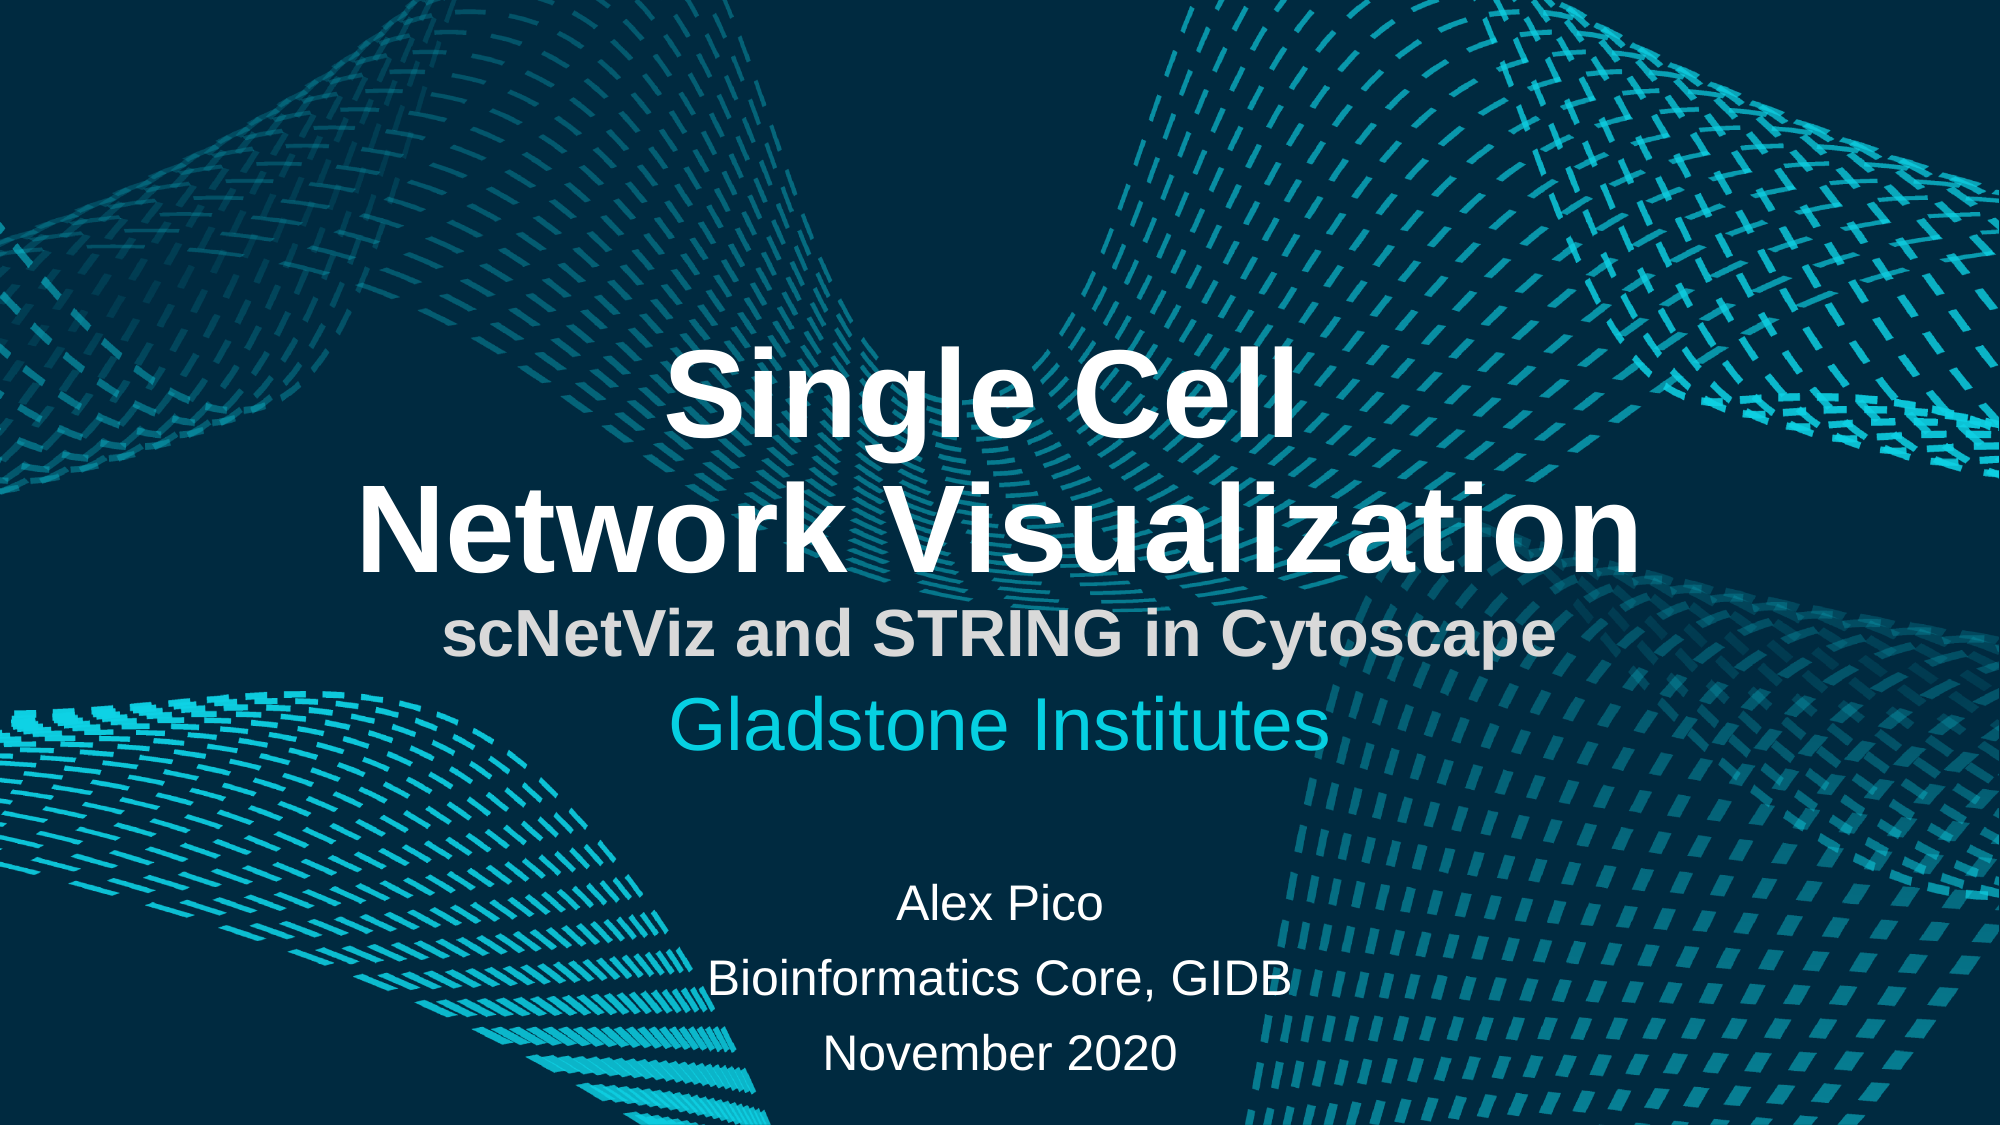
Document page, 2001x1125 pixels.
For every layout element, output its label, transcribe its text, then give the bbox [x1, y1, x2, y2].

picture [1596, 97, 1630, 142]
picture [1530, 180, 1555, 197]
picture [404, 846, 430, 862]
picture [524, 784, 541, 801]
picture [1944, 719, 1955, 727]
picture [717, 191, 728, 210]
picture [1750, 1053, 1769, 1071]
picture [1434, 177, 1455, 196]
picture [1369, 346, 1386, 365]
picture [565, 397, 578, 404]
picture [53, 785, 92, 794]
picture [134, 403, 150, 413]
picture [1291, 68, 1306, 88]
picture [118, 745, 149, 751]
picture [1779, 916, 1800, 934]
picture [279, 802, 309, 815]
picture [740, 314, 754, 332]
picture [1533, 0, 1998, 205]
picture [1690, 837, 1709, 856]
picture [1162, 176, 1172, 199]
picture [1907, 1020, 1934, 1037]
picture [1945, 886, 1998, 907]
picture [1922, 923, 1947, 940]
subtitle Alex Pico Bioinformatics Core, GIDB November 2020 [249, 877, 1750, 1083]
picture [1825, 919, 1847, 936]
picture [861, 347, 958, 404]
picture [147, 848, 185, 861]
picture [1113, 383, 1130, 401]
picture [1576, 142, 1606, 168]
picture [664, 335, 740, 404]
picture [1242, 258, 1256, 279]
picture [0, 863, 37, 874]
picture [1672, 679, 1680, 686]
picture [1196, 335, 1210, 355]
picture [1639, 870, 1651, 877]
picture [304, 829, 333, 843]
picture [1521, 18, 1551, 40]
picture [1266, 164, 1279, 184]
picture [449, 803, 469, 819]
picture [753, 284, 765, 304]
picture [1350, 790, 1360, 813]
picture [100, 737, 129, 741]
picture [1608, 319, 1645, 342]
picture [1399, 799, 1411, 821]
picture [1919, 791, 1926, 799]
picture [1786, 986, 1808, 1004]
picture [1102, 230, 1112, 253]
picture [1328, 785, 1337, 808]
picture [1753, 169, 1794, 210]
picture [467, 834, 489, 851]
picture [1413, 0, 1438, 10]
picture [1734, 771, 1739, 779]
picture [1900, 356, 1918, 376]
picture [1831, 817, 1861, 833]
picture [821, 261, 830, 280]
picture [1586, 280, 1599, 303]
picture [4, 812, 44, 822]
picture [1990, 219, 1998, 227]
picture [15, 245, 31, 266]
picture [748, 364, 775, 404]
picture [626, 1113, 697, 1125]
picture [165, 770, 197, 779]
picture [773, 221, 783, 243]
picture [1102, 369, 1117, 388]
picture [1312, 87, 1328, 107]
picture [1211, 169, 1222, 190]
picture [619, 344, 638, 360]
picture [1930, 989, 1956, 1005]
picture [430, 773, 452, 788]
picture [1532, 860, 1545, 877]
picture [1799, 882, 1819, 900]
picture [1469, 18, 1496, 51]
picture [1688, 195, 1722, 218]
picture [1345, 332, 1362, 351]
picture [1805, 952, 1827, 970]
picture [1372, 297, 1390, 315]
picture [1271, 48, 1285, 69]
picture [25, 368, 43, 384]
picture [1662, 284, 1691, 307]
picture [1899, 296, 1917, 316]
picture [1249, 87, 1262, 109]
picture [427, 808, 450, 823]
picture [138, 429, 150, 435]
picture [1699, 324, 1715, 346]
picture [1645, 333, 1685, 356]
picture [1904, 843, 1940, 873]
picture [1378, 195, 1395, 213]
picture [1579, 825, 1595, 845]
picture [1683, 347, 1725, 369]
picture [644, 316, 660, 332]
picture [43, 278, 59, 298]
picture [1616, 357, 1651, 379]
picture [1980, 456, 1998, 463]
picture [1952, 369, 1970, 389]
title Single Cell Network Visualization scNetViz and STRING in Cytoscape [150, 404, 1850, 677]
picture [1388, 91, 1407, 108]
picture [674, 271, 688, 289]
picture [59, 427, 81, 438]
picture [451, 768, 471, 782]
picture [1761, 951, 1781, 969]
picture [1865, 620, 1879, 625]
picture [1781, 289, 1796, 311]
picture [0, 754, 12, 758]
picture [1820, 835, 1841, 866]
picture [1480, 99, 1506, 114]
picture [1225, 242, 1238, 263]
picture [116, 824, 153, 836]
picture [1208, 226, 1220, 247]
picture [594, 371, 615, 386]
picture [1850, 436, 1860, 448]
picture [1164, 115, 1175, 138]
picture [1148, 159, 1158, 182]
picture [1766, 375, 1799, 401]
picture [796, 248, 806, 269]
picture [1717, 234, 1731, 257]
picture [1632, 796, 1646, 811]
picture [1134, 395, 1143, 404]
picture [1306, 198, 1321, 217]
picture [505, 826, 525, 843]
picture [540, 856, 560, 874]
picture [1774, 844, 1795, 862]
picture [1587, 58, 1621, 80]
picture [1878, 433, 1916, 450]
picture [34, 858, 78, 871]
picture [835, 344, 848, 363]
picture [1339, 380, 1357, 398]
picture [488, 793, 507, 810]
picture [181, 872, 219, 886]
picture [1845, 885, 1867, 903]
picture [1785, 813, 1814, 829]
picture [1518, 275, 1539, 292]
picture [1543, 124, 1572, 151]
picture [303, 860, 335, 874]
picture [1480, 353, 1502, 371]
picture [1553, 38, 1585, 60]
picture [224, 784, 254, 795]
picture [1375, 246, 1393, 265]
picture [1893, 712, 1903, 720]
picture [1261, 273, 1275, 293]
picture [585, 846, 602, 864]
picture [608, 357, 627, 373]
picture [709, 207, 721, 227]
picture [129, 776, 163, 784]
picture [382, 817, 407, 831]
picture [684, 255, 697, 274]
picture [152, 820, 188, 832]
picture [476, 768, 491, 777]
picture [1268, 106, 1282, 127]
picture [97, 415, 119, 426]
picture [84, 803, 122, 814]
picture [1440, 127, 1462, 145]
picture [1467, 771, 1479, 788]
picture [1856, 395, 1895, 425]
picture [41, 756, 75, 762]
picture [63, 453, 88, 460]
picture [448, 872, 457, 877]
picture [1767, 1020, 1789, 1038]
picture [0, 761, 35, 767]
picture [765, 172, 770, 183]
picture [1620, 227, 1664, 250]
picture [216, 840, 249, 854]
picture [1094, 288, 1105, 309]
picture [1942, 875, 1963, 887]
picture [1851, 342, 1868, 362]
picture [1956, 846, 1994, 876]
picture [1252, 28, 1265, 50]
picture [356, 853, 384, 868]
picture [157, 793, 192, 805]
picture [1893, 888, 1917, 906]
picture [1176, 193, 1187, 215]
picture [1850, 281, 1868, 302]
picture [488, 866, 504, 877]
picture [1529, 781, 1541, 797]
picture [1374, 794, 1385, 817]
picture [0, 486, 18, 493]
picture [1230, 326, 1271, 404]
picture [80, 750, 113, 756]
picture [863, 340, 876, 357]
picture [1612, 160, 1643, 185]
picture [1216, 0, 1223, 9]
picture [1584, 305, 1609, 321]
picture [1371, 1101, 1384, 1125]
picture [103, 761, 137, 768]
picture [1646, 1089, 1667, 1108]
picture [1927, 392, 1998, 449]
picture [1166, 306, 1179, 327]
picture [712, 369, 728, 386]
picture [1670, 800, 1685, 815]
picture [1566, 863, 1579, 877]
picture [1203, 282, 1216, 302]
picture [1984, 469, 1998, 477]
picture [1972, 796, 1979, 803]
picture [1750, 985, 1763, 1004]
picture [1126, 261, 1137, 283]
picture [1322, 317, 1339, 337]
picture [1317, 32, 1334, 51]
picture [1372, 21, 1393, 37]
picture [1797, 186, 1841, 227]
picture [1483, 307, 1504, 325]
picture [809, 319, 821, 339]
picture [780, 309, 792, 328]
picture [1509, 1094, 1526, 1115]
picture [555, 814, 572, 832]
picture [53, 709, 113, 734]
picture [380, 849, 407, 865]
picture [1615, 829, 1630, 849]
picture [1754, 879, 1775, 897]
picture [1541, 1093, 1559, 1113]
picture [1874, 319, 1891, 340]
picture [1139, 276, 1151, 298]
picture [1869, 787, 1876, 794]
picture [1582, 393, 1601, 404]
picture [1280, 288, 1295, 308]
picture [1061, 314, 1073, 334]
picture [1744, 313, 1776, 335]
picture [20, 406, 41, 421]
picture [724, 261, 736, 280]
picture [784, 294, 796, 314]
picture [758, 269, 769, 289]
picture [1381, 142, 1400, 161]
picture [1447, 386, 1468, 403]
picture [1368, 393, 1382, 404]
picture [1181, 71, 1191, 95]
picture [1451, 80, 1476, 95]
picture [1702, 299, 1733, 321]
picture [1752, 1118, 1770, 1125]
picture [710, 1083, 755, 1092]
picture [1738, 274, 1752, 296]
picture [1772, 228, 1809, 251]
picture [92, 706, 149, 729]
picture [1363, 839, 1374, 862]
picture [813, 305, 824, 324]
picture [1822, 781, 1828, 789]
picture [770, 337, 784, 356]
picture [1712, 262, 1744, 277]
picture [1196, 91, 1207, 113]
picture [1403, 211, 1422, 230]
picture [1634, 116, 1668, 159]
picture [1268, 339, 1291, 404]
picture [788, 358, 849, 404]
picture [1858, 1020, 1884, 1037]
picture [183, 901, 223, 914]
picture [1885, 1052, 1911, 1069]
picture [1930, 825, 1963, 841]
picture [506, 789, 524, 806]
picture [1561, 786, 1575, 802]
picture [1132, 202, 1141, 225]
picture [1150, 96, 1160, 120]
picture [24, 772, 62, 779]
picture [1610, 1090, 1629, 1110]
picture [1213, 349, 1228, 368]
picture [1340, 835, 1349, 858]
picture [1454, 808, 1466, 830]
picture [836, 330, 849, 349]
picture [1700, 115, 1740, 136]
picture [716, 277, 730, 295]
picture [1318, 831, 1327, 855]
picture [33, 325, 50, 343]
picture [0, 345, 9, 356]
picture [1753, 788, 1771, 807]
picture [763, 254, 774, 274]
picture [1301, 303, 1317, 322]
picture [1712, 152, 1750, 194]
picture [1457, 243, 1477, 262]
picture [358, 820, 384, 835]
picture [219, 811, 252, 824]
picture [1550, 195, 1589, 218]
picture [1769, 1085, 1792, 1103]
picture [408, 778, 431, 792]
picture [1400, 262, 1418, 281]
picture [1422, 1099, 1437, 1120]
picture [1661, 96, 1698, 117]
picture [1063, 331, 1170, 404]
picture [1880, 988, 1903, 1005]
list Gladstone Institutes [150, 686, 1850, 768]
picture [79, 828, 117, 839]
picture [1424, 61, 1447, 76]
picture [0, 778, 21, 783]
picture [1083, 273, 1094, 295]
picture [1304, 1106, 1314, 1125]
picture [787, 200, 791, 210]
picture [1804, 328, 1821, 349]
picture [112, 851, 152, 864]
picture [1653, 370, 1690, 399]
picture [578, 1084, 770, 1125]
picture [1712, 383, 1731, 402]
picture [1550, 289, 1573, 307]
picture [800, 232, 809, 253]
picture [1348, 0, 1369, 17]
picture [1182, 8, 1193, 31]
picture [469, 870, 481, 877]
picture [1589, 253, 1615, 276]
picture [1426, 803, 1438, 826]
picture [1326, 267, 1341, 286]
picture [1441, 850, 1453, 871]
picture [1741, 396, 1765, 404]
picture [1829, 365, 1848, 386]
picture [1117, 317, 1130, 338]
picture [731, 245, 743, 265]
picture [1228, 186, 1240, 207]
picture [1388, 842, 1399, 865]
picture [1831, 986, 1854, 1004]
picture [1328, 214, 1344, 234]
picture [135, 367, 154, 382]
picture [1397, 41, 1420, 57]
picture [1547, 335, 1570, 352]
picture [1479, 1096, 1495, 1116]
picture [744, 213, 754, 233]
picture [1943, 806, 1964, 823]
picture [1879, 186, 1927, 204]
picture [72, 882, 115, 895]
picture [1167, 370, 1227, 404]
picture [0, 294, 19, 313]
picture [1284, 235, 1298, 255]
picture [12, 790, 53, 799]
picture [1742, 133, 1783, 153]
picture [1601, 185, 1614, 208]
picture [147, 876, 187, 889]
picture [170, 390, 189, 401]
picture [1397, 311, 1416, 330]
picture [384, 783, 408, 797]
picture [18, 439, 42, 450]
picture [1623, 77, 1658, 99]
picture [1080, 342, 1094, 362]
picture [815, 290, 826, 310]
picture [131, 703, 150, 718]
picture [1214, 48, 1226, 70]
picture [214, 870, 249, 884]
picture [1529, 59, 1560, 105]
picture [1562, 78, 1594, 123]
picture [202, 768, 229, 774]
picture [750, 197, 760, 217]
picture [1114, 246, 1124, 268]
picture [405, 812, 429, 828]
picture [486, 830, 508, 847]
picture [1702, 397, 1722, 404]
picture [1881, 446, 1910, 459]
picture [1546, 0, 1553, 6]
picture [65, 354, 83, 371]
picture [1238, 311, 1252, 331]
picture [1487, 259, 1508, 277]
picture [1413, 109, 1434, 127]
picture [1791, 1053, 1814, 1071]
picture [1622, 295, 1636, 317]
picture [74, 855, 115, 867]
picture [332, 824, 359, 839]
picture [1424, 326, 1443, 344]
picture [1728, 211, 1764, 235]
picture [1288, 124, 1302, 145]
picture [1483, 813, 1496, 834]
picture [1450, 340, 1472, 357]
picture [1864, 259, 1906, 282]
picture [506, 863, 525, 877]
picture [769, 238, 779, 258]
picture [664, 286, 679, 303]
picture [734, 328, 748, 346]
picture [1191, 210, 1204, 231]
picture [838, 316, 850, 335]
picture [804, 218, 810, 233]
picture [1601, 867, 1614, 877]
picture [1649, 178, 1682, 202]
picture [250, 806, 282, 819]
picture [735, 164, 741, 176]
picture [247, 836, 279, 850]
picture [45, 807, 85, 818]
picture [701, 224, 713, 242]
picture [1584, 211, 1626, 234]
picture [1469, 853, 1482, 875]
picture [1396, 1100, 1410, 1122]
picture [1844, 203, 1889, 243]
picture [1752, 809, 1769, 823]
picture [1784, 351, 1801, 373]
picture [1850, 420, 1866, 438]
picture [1826, 304, 1843, 325]
picture [1813, 1085, 1839, 1102]
picture [524, 860, 544, 877]
picture [12, 711, 92, 747]
picture [1265, 1109, 1273, 1125]
picture [1325, 1104, 1337, 1125]
picture [1657, 243, 1703, 266]
picture [1855, 839, 1889, 869]
picture [1929, 203, 1979, 221]
picture [1490, 0, 1519, 20]
picture [99, 380, 118, 395]
picture [693, 240, 705, 258]
picture [1879, 821, 1911, 837]
picture [22, 464, 49, 471]
picture [183, 844, 219, 857]
picture [1231, 68, 1243, 90]
picture [1407, 160, 1426, 179]
picture [223, 926, 249, 937]
picture [1286, 181, 1300, 201]
picture [1245, 203, 1258, 224]
picture [1952, 957, 1977, 974]
picture [1354, 178, 1370, 197]
picture [1545, 821, 1560, 841]
picture [1296, 827, 1305, 851]
picture [803, 347, 816, 366]
picture [1363, 71, 1382, 90]
picture [216, 898, 249, 912]
picture [1469, 145, 1492, 163]
picture [1419, 373, 1439, 390]
picture [1901, 955, 1925, 972]
picture [1555, 238, 1580, 261]
picture [963, 370, 1033, 404]
picture [1852, 954, 1876, 971]
picture [244, 866, 274, 877]
picture [312, 769, 339, 781]
picture [1233, 8, 1246, 30]
picture [1427, 277, 1446, 296]
picture [1158, 235, 1170, 257]
picture [1709, 805, 1726, 820]
picture [137, 731, 150, 735]
picture [1977, 289, 1996, 309]
picture [1347, 1103, 1360, 1125]
picture [275, 864, 308, 877]
picture [1840, 1115, 1863, 1125]
picture [1596, 791, 1610, 807]
picture [571, 849, 588, 867]
picture [1351, 230, 1368, 249]
picture [632, 330, 649, 346]
picture [1625, 269, 1652, 292]
picture [335, 793, 361, 806]
picture [73, 311, 89, 329]
picture [1982, 830, 1998, 843]
picture [806, 333, 819, 352]
picture [60, 393, 80, 408]
picture [1450, 1097, 1465, 1118]
picture [1811, 388, 1838, 404]
picture [1135, 141, 1145, 165]
picture [1455, 292, 1475, 310]
picture [1309, 143, 1324, 163]
picture [1462, 194, 1483, 212]
picture [1513, 817, 1527, 837]
picture [1246, 1111, 1254, 1125]
picture [523, 823, 541, 839]
picture [642, 389, 662, 404]
picture [570, 810, 586, 828]
picture [1145, 219, 1155, 241]
picture [1872, 921, 1895, 938]
picture [1198, 29, 1209, 51]
picture [121, 798, 158, 809]
picture [1304, 251, 1319, 271]
picture [1514, 321, 1537, 339]
picture [1491, 211, 1514, 229]
picture [778, 205, 787, 226]
picture [1499, 857, 1513, 877]
picture [599, 842, 614, 861]
picture [1924, 333, 1942, 353]
picture [1741, 338, 1757, 359]
picture [1229, 128, 1242, 149]
picture [148, 903, 191, 916]
picture [140, 756, 150, 760]
picture [110, 879, 153, 892]
picture [654, 301, 669, 318]
picture [1785, 151, 1829, 170]
picture [426, 842, 450, 858]
picture [1975, 925, 1998, 941]
picture [1179, 133, 1189, 156]
picture [191, 789, 224, 800]
picture [746, 299, 759, 318]
picture [692, 321, 708, 338]
picture [1181, 321, 1194, 341]
picture [1861, 1084, 1887, 1101]
picture [1750, 915, 1756, 926]
picture [80, 464, 97, 471]
picture [361, 788, 386, 802]
picture [1331, 160, 1347, 180]
picture [103, 341, 120, 357]
picture [1340, 52, 1357, 70]
picture [727, 342, 742, 360]
picture [1412, 768, 1420, 778]
picture [1195, 151, 1206, 173]
picture [1166, 52, 1176, 76]
picture [1220, 297, 1234, 317]
picture [1349, 282, 1365, 301]
picture [1393, 359, 1413, 377]
picture [1977, 347, 1996, 367]
picture [1498, 163, 1523, 180]
picture [1567, 168, 1579, 191]
picture [468, 799, 489, 815]
picture [1212, 109, 1224, 131]
picture [1671, 134, 1709, 177]
picture [1877, 378, 1946, 438]
picture [40, 475, 58, 482]
picture [1724, 362, 1741, 382]
picture [101, 441, 125, 448]
picture [330, 857, 360, 871]
picture [1795, 1117, 1815, 1125]
picture [1797, 793, 1815, 811]
picture [1498, 39, 1527, 86]
picture [1575, 1091, 1593, 1112]
picture [1498, 776, 1509, 793]
picture [738, 230, 749, 249]
picture [1034, 352, 1049, 369]
picture [1837, 1053, 1861, 1069]
picture [1430, 228, 1448, 246]
picture [0, 836, 41, 847]
picture [1488, 399, 1499, 404]
picture [1712, 1120, 1728, 1125]
picture [0, 731, 53, 753]
picture [701, 306, 715, 324]
picture [1927, 445, 1969, 470]
picture [1679, 873, 1690, 877]
picture [448, 838, 470, 854]
picture [1811, 1020, 1835, 1037]
picture [728, 181, 735, 193]
picture [1317, 367, 1334, 385]
picture [1944, 235, 1993, 274]
picture [1925, 275, 1943, 294]
picture [1843, 797, 1863, 815]
picture [1686, 1088, 1707, 1106]
picture [1659, 309, 1674, 332]
picture [1971, 637, 1983, 641]
picture [1284, 1108, 1293, 1125]
picture [0, 799, 11, 803]
picture [818, 275, 823, 285]
picture [1042, 365, 1057, 382]
picture [823, 286, 828, 296]
picture [1306, 780, 1315, 804]
picture [1264, 219, 1278, 240]
picture [840, 301, 851, 321]
picture [1696, 259, 1710, 281]
picture [540, 779, 557, 797]
picture [755, 347, 780, 369]
picture [65, 767, 100, 774]
picture [1295, 11, 1312, 31]
picture [1816, 243, 1856, 267]
picture [1276, 0, 1285, 11]
picture [1105, 303, 1117, 324]
picture [1440, 19, 1466, 31]
picture [1334, 106, 1351, 125]
picture [653, 376, 672, 392]
picture [39, 832, 80, 844]
picture [1731, 841, 1751, 859]
picture [788, 279, 799, 299]
picture [792, 264, 803, 284]
picture [1917, 629, 1929, 633]
picture [539, 818, 557, 836]
picture [1799, 292, 1835, 307]
picture [92, 780, 128, 790]
picture [186, 815, 221, 828]
picture [1652, 833, 1668, 852]
picture [1510, 367, 1533, 384]
picture [1414, 846, 1425, 868]
picture [1187, 266, 1200, 288]
picture [307, 797, 336, 811]
picture [556, 853, 574, 871]
picture [1928, 884, 1949, 894]
picture [1677, 218, 1690, 241]
picture [1726, 1087, 1749, 1105]
picture [1831, 169, 1876, 187]
picture [1638, 202, 1651, 224]
picture [756, 180, 765, 201]
picture [1522, 228, 1546, 244]
picture [1439, 768, 1450, 783]
picture [345, 768, 364, 776]
picture [284, 774, 312, 786]
picture [1172, 251, 1184, 273]
picture [1119, 186, 1129, 209]
picture [1295, 353, 1313, 372]
picture [1893, 219, 1939, 258]
picture [579, 384, 602, 399]
picture [1247, 145, 1260, 167]
picture [1510, 106, 1538, 133]
picture [1580, 349, 1605, 366]
picture [1759, 250, 1774, 272]
picture [255, 779, 284, 790]
picture [775, 323, 788, 342]
picture [1542, 380, 1566, 397]
picture [1950, 310, 1969, 330]
picture [1152, 291, 1165, 313]
picture [709, 292, 722, 310]
picture [1754, 277, 1789, 292]
picture [1534, 150, 1545, 174]
picture [276, 833, 307, 847]
picture [1803, 266, 1820, 287]
picture [117, 452, 133, 459]
picture [1071, 329, 1084, 348]
picture [1050, 378, 1067, 395]
picture [1357, 124, 1375, 143]
picture [1891, 802, 1912, 819]
picture [1891, 871, 1911, 884]
